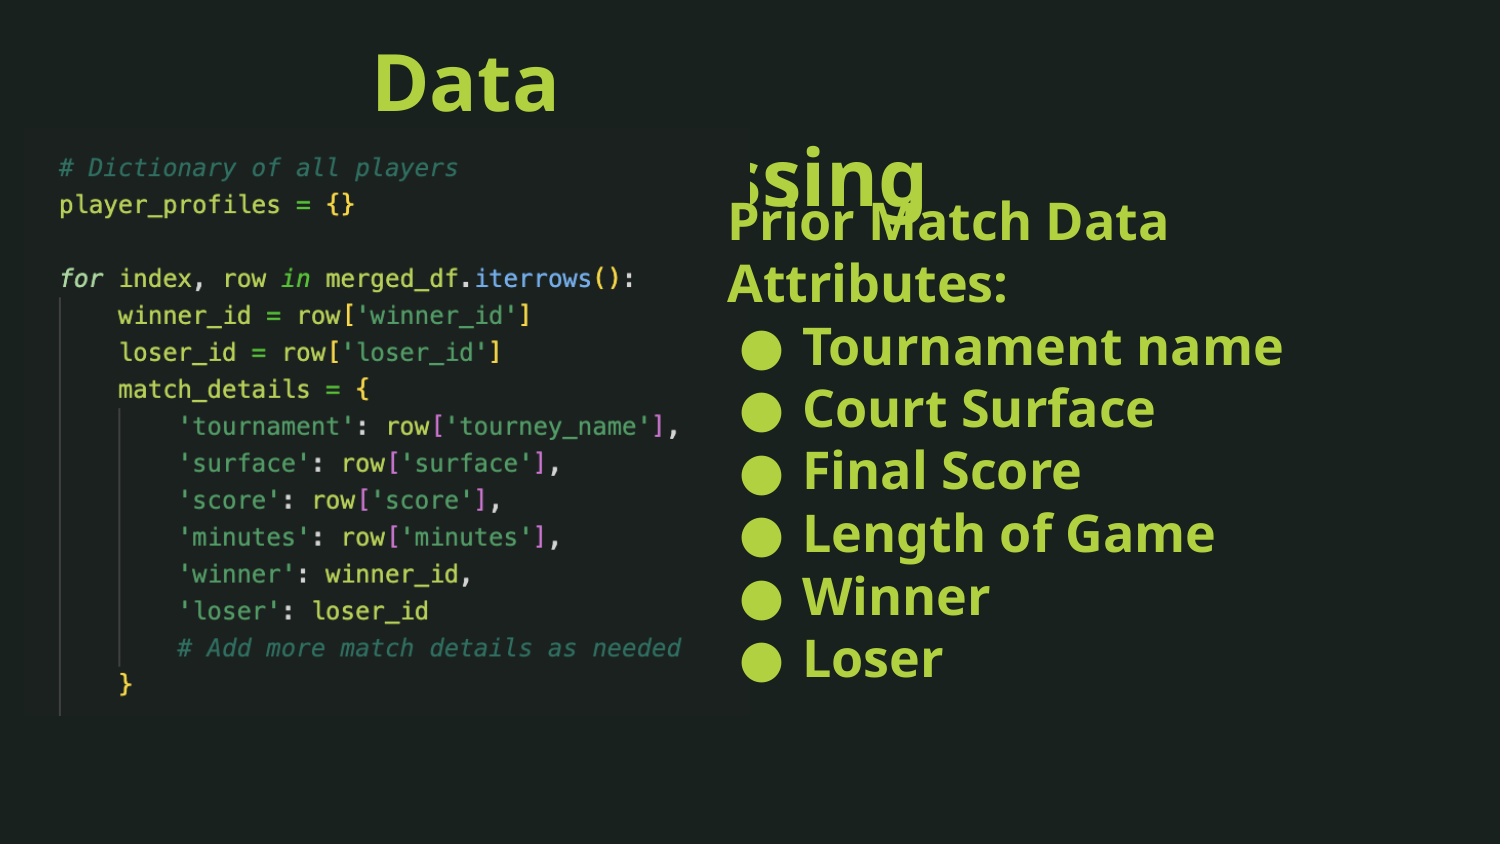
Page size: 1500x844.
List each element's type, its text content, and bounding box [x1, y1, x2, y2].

text_box Data Preprocessing [355, 16, 1144, 96]
picture [24, 128, 751, 716]
text_box Prior Match Data Attributes: Tournament name Court Surface Final Score Length of Game Winner Loser [754, 172, 1454, 709]
